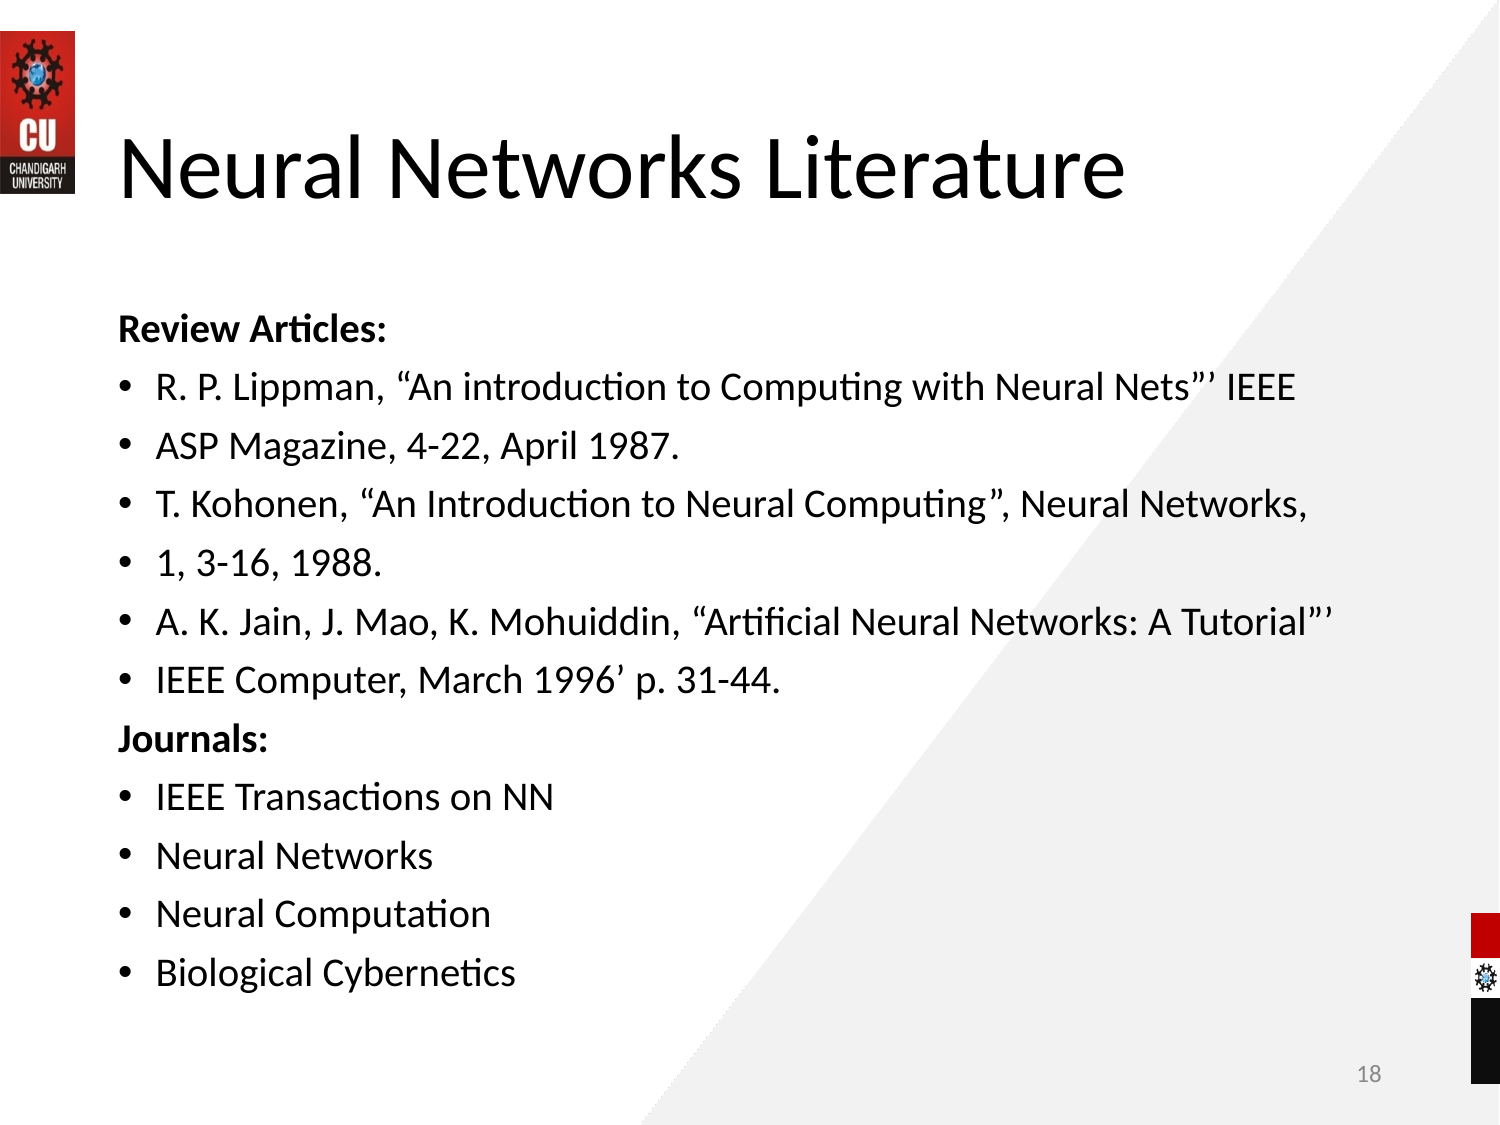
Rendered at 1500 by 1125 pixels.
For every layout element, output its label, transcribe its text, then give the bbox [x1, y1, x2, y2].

title Neural Networks Literature [103, 59, 1397, 278]
slide_number 18 [1059, 1042, 1397, 1103]
list Review Articles: R. P. Lippman, “An introduction to Computing with Neural Nets”’ IEEE ASP Magazine, 4-22, April 1987. T. Kohonen, “An Introduction to Neural Computing”, Neural Networks, 1, 3-16, 1988. A. K. Jain, J. Mao, K. Mohuiddin, “Artificial Neural Networks: A Tutorial”’ IEEE Computer, March 1996’ p. 31-44. Journals: IEEE Transactions on NN Neural Networks Neural Computation Biological Cybernetics [103, 299, 1397, 1014]
picture [0, 0, 1500, 1125]
